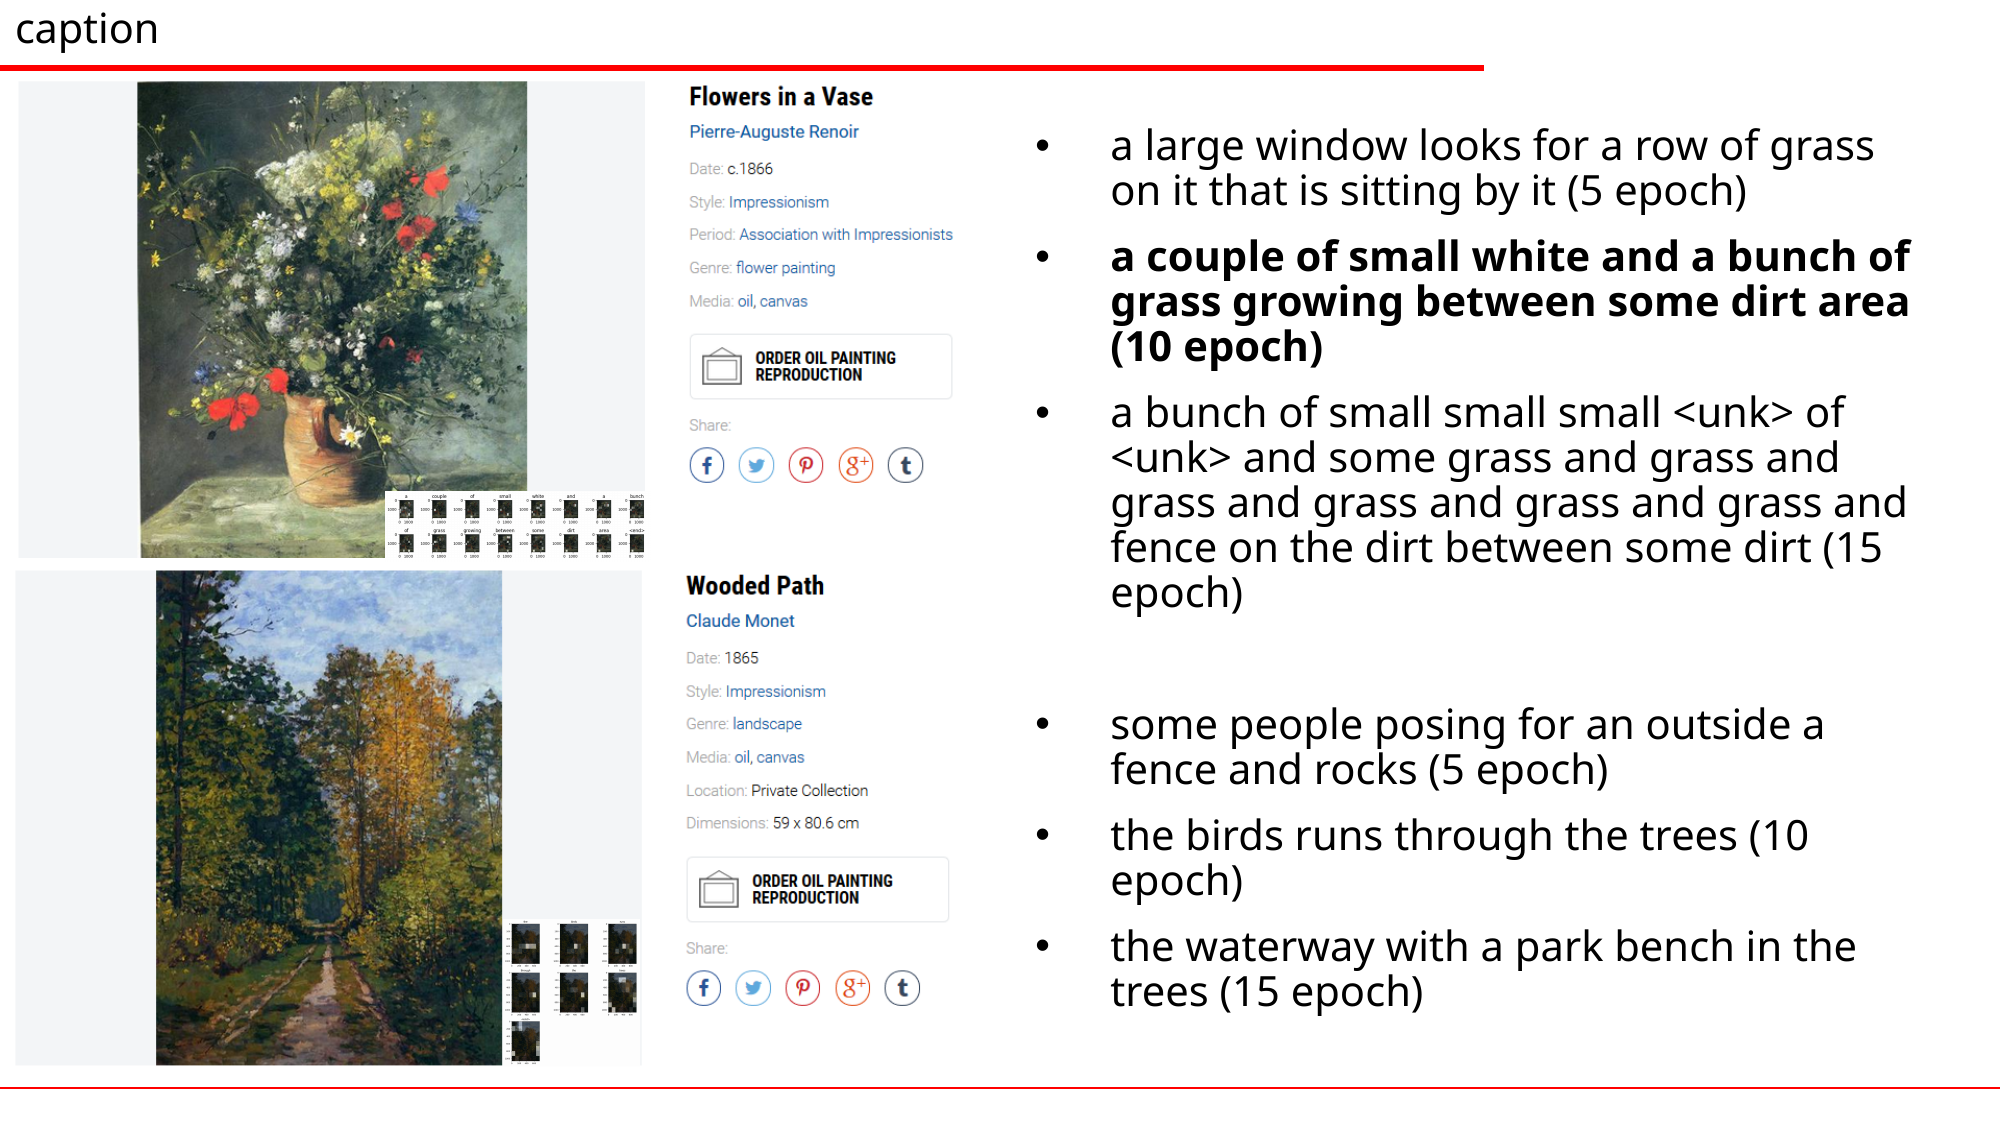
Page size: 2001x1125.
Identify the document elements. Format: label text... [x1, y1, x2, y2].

picture [4, 72, 991, 1079]
list caption [0, 0, 1480, 60]
list a large window looks for a row of grass on it that is sitting by it (5 epoch) a couple of small white and a bunch of grass growing between some dirt area (10 epoch) a bunch of small small small <unk> of <unk> and some grass and grass and grass and grass and grass and grass and fence on the dirt between some dirt (15 epoch) some people posing for an outside a fence and rocks (5 epoch) the birds runs through the trees (10 epoch) the waterway with a park bench in the trees (15 epoch) [1020, 117, 1950, 1053]
